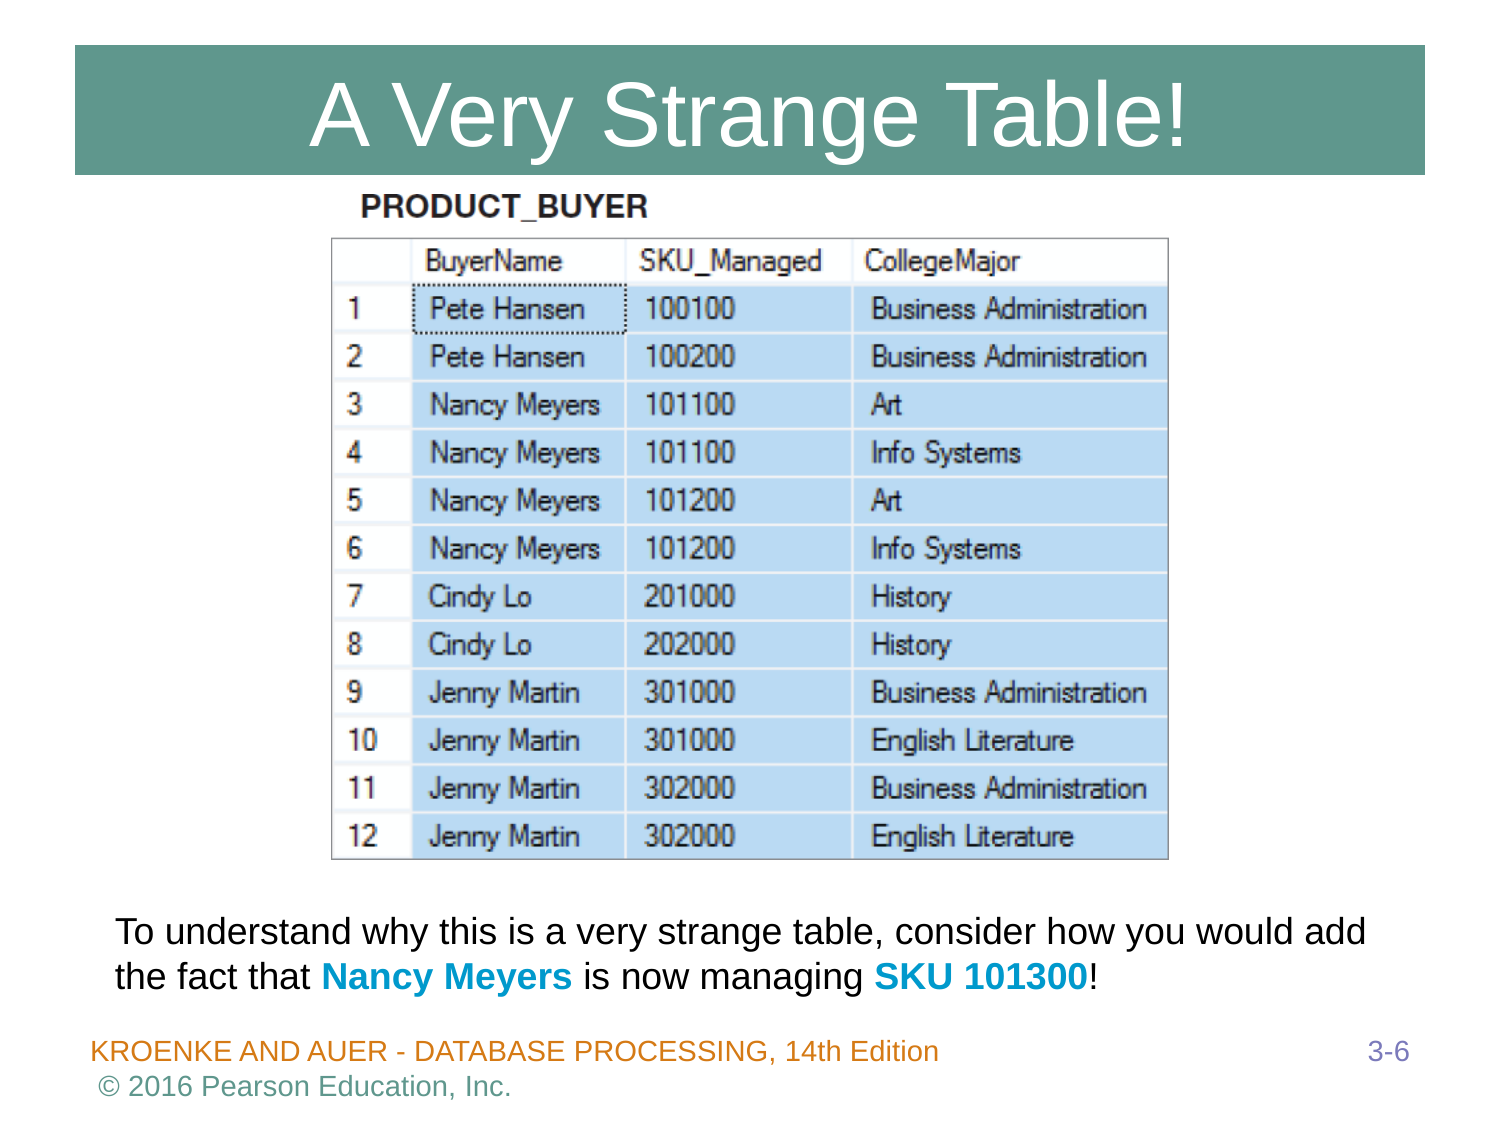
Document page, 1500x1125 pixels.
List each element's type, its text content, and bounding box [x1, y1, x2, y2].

picture [330, 193, 1169, 860]
text_box To understand why this is a very strange table, consider how you would add the fact that Nancy Meyers is now managing SKU 101300! [99, 899, 1425, 1005]
slide_number 3-6 [1074, 1024, 1426, 1103]
footer KROENKE AND AUER - DATABASE PROCESSING, 14th Edition © 2016 Pearson Education, Inc. [74, 1024, 963, 1104]
title A Very Strange Table! [74, 44, 1426, 176]
